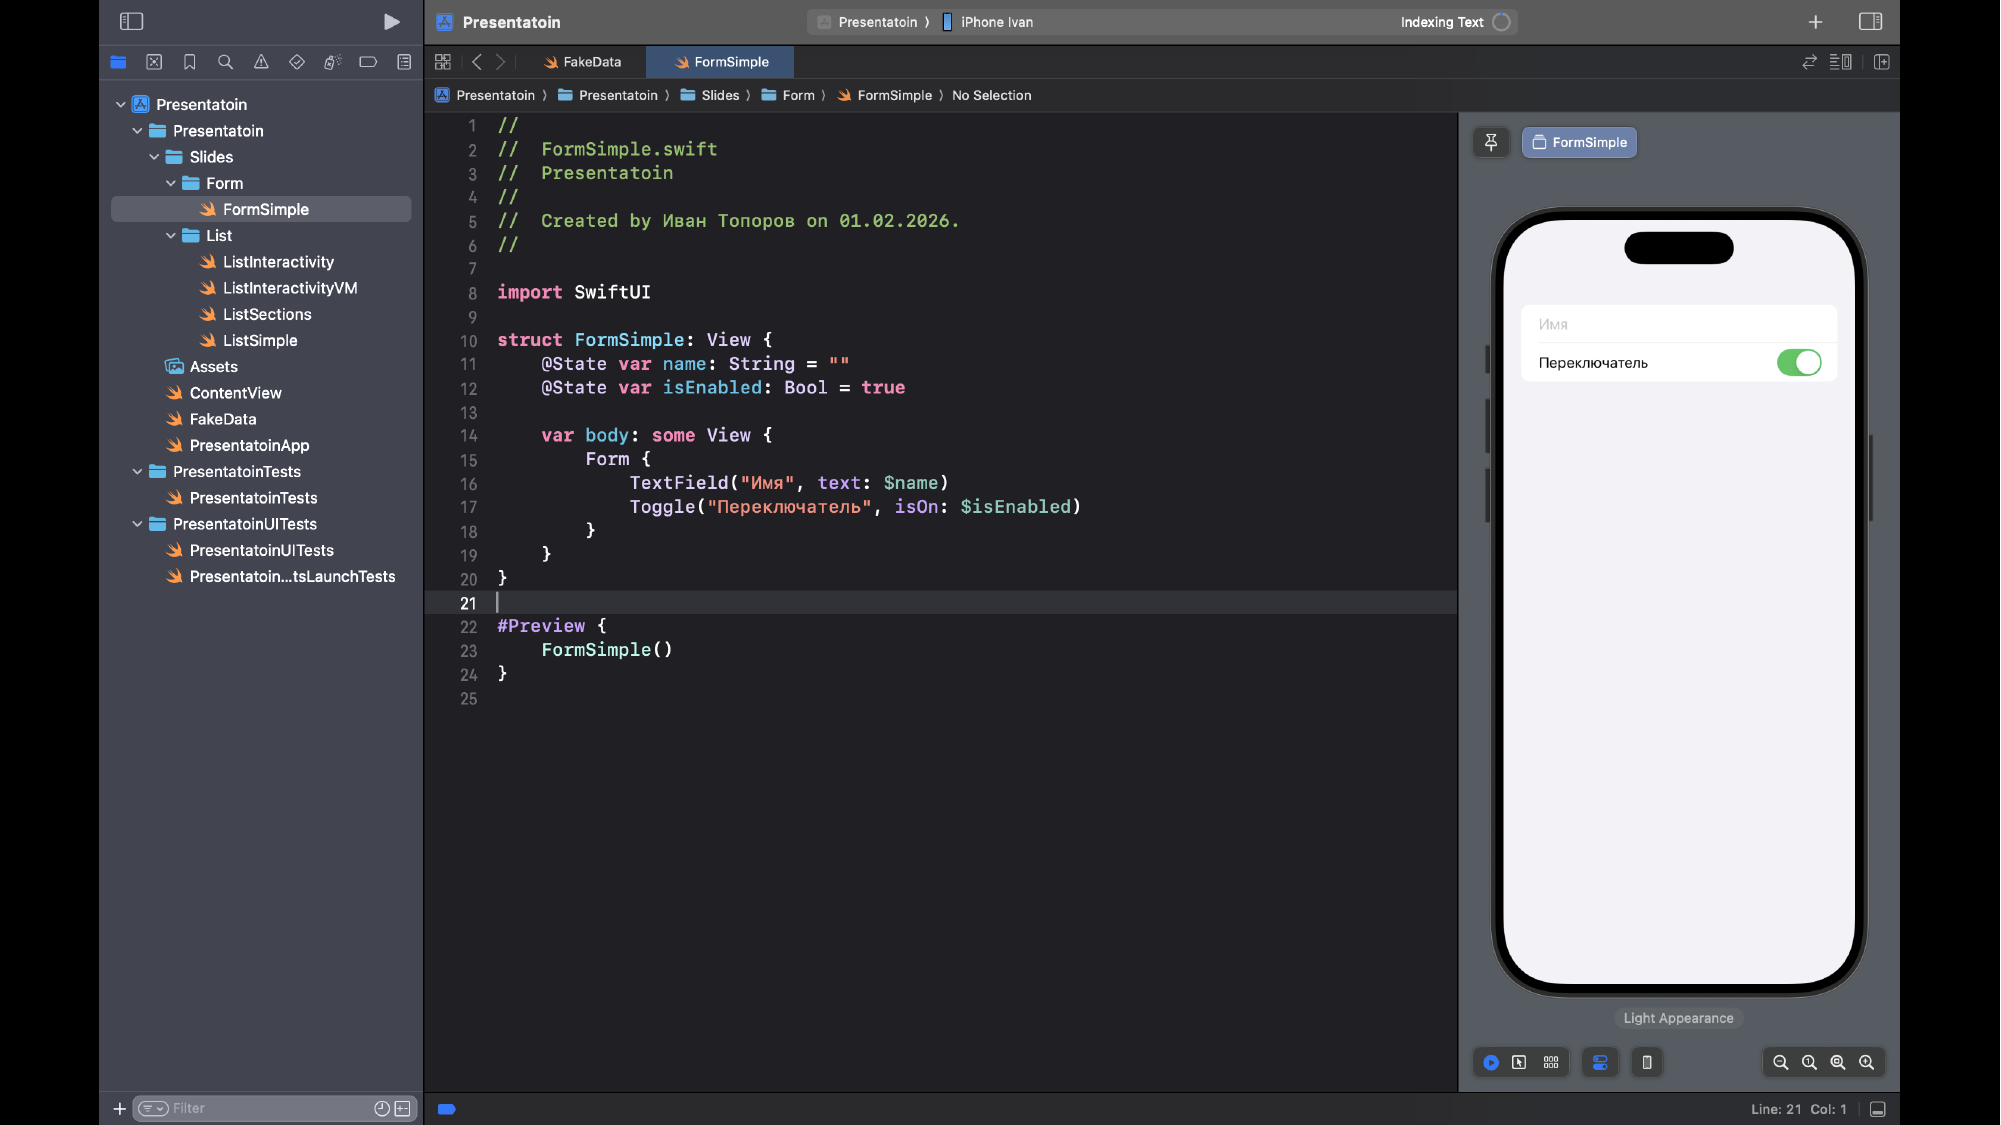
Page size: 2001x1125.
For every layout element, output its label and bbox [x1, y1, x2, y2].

list [99, 0, 1901, 1125]
